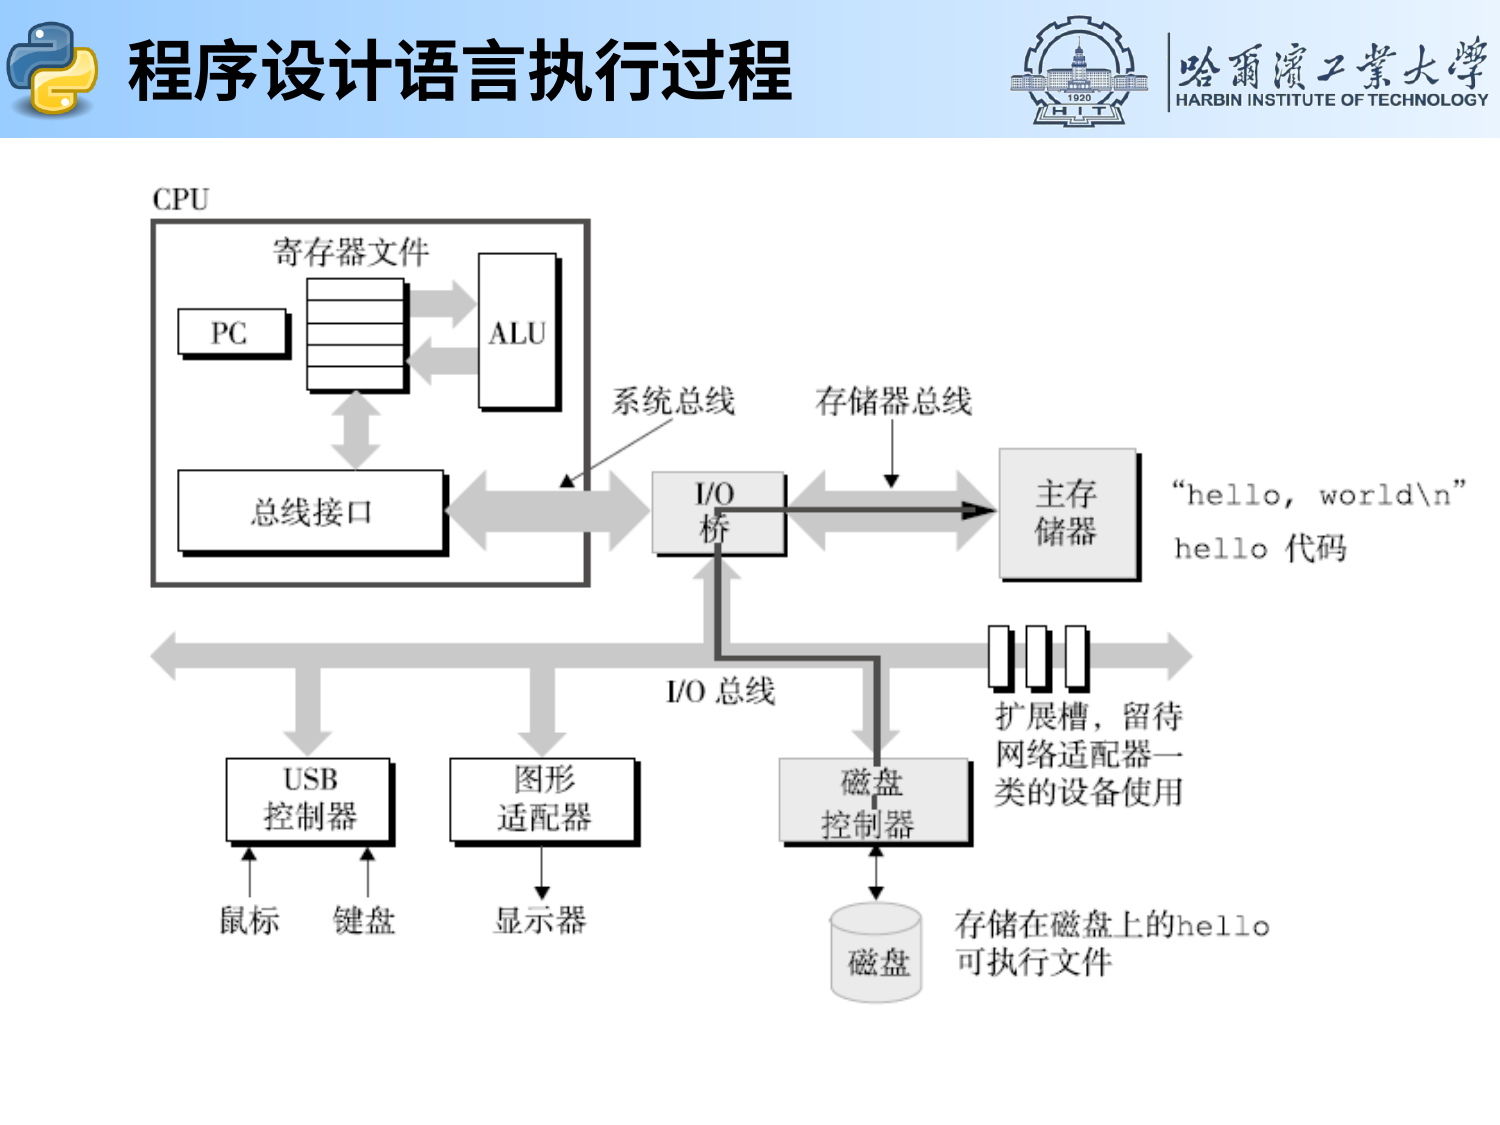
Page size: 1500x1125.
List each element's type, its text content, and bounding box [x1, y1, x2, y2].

picture [0, 19, 104, 123]
picture [1000, 4, 1500, 138]
picture [107, 159, 1468, 1007]
title 程序设计语言执行过程 [112, 18, 1334, 119]
